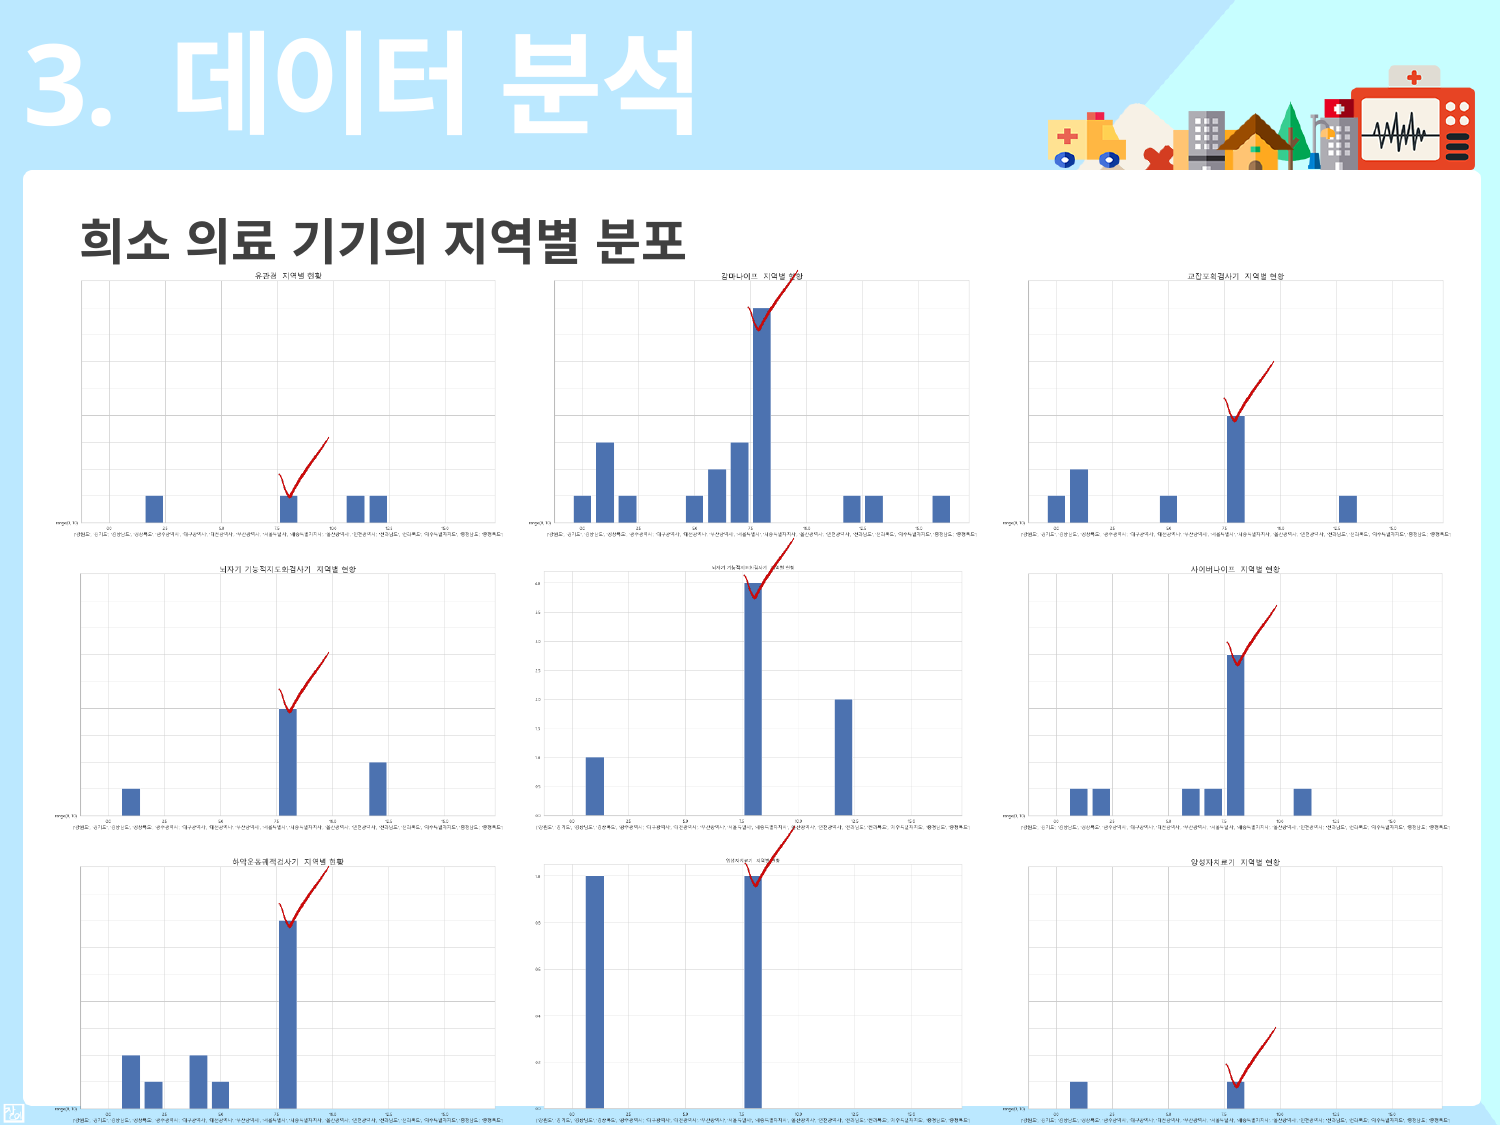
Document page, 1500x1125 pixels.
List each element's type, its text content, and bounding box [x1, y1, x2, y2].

text_box 3. 데이터 분석 [9, 5, 762, 156]
text_box 희소 의료 기기의 지역별 분포 [64, 172, 1459, 428]
picture [0, 0, 1500, 1125]
